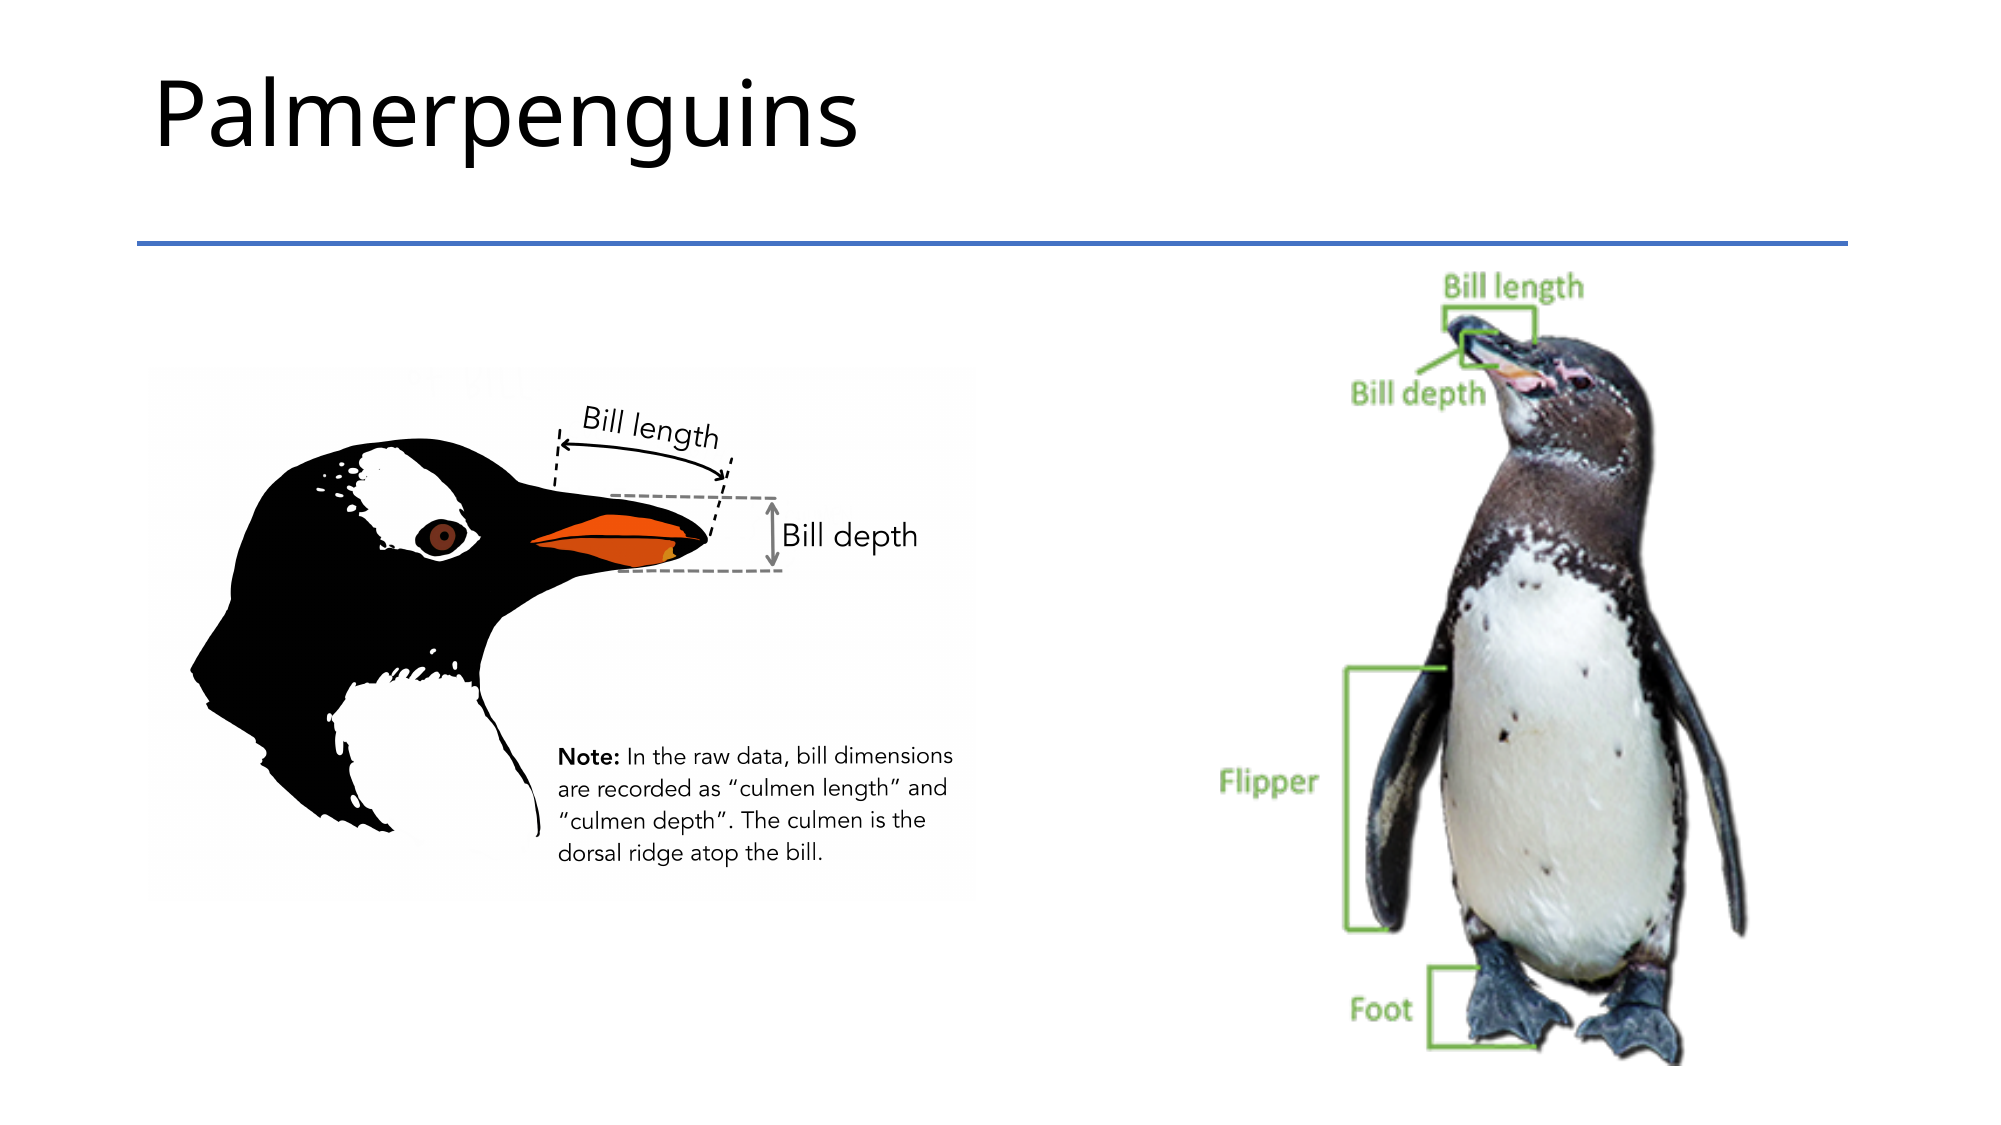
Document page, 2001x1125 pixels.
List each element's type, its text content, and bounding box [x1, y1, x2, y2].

picture [1198, 254, 1783, 1066]
picture [148, 367, 976, 901]
text_box Palmerpenguins [137, 59, 1863, 278]
